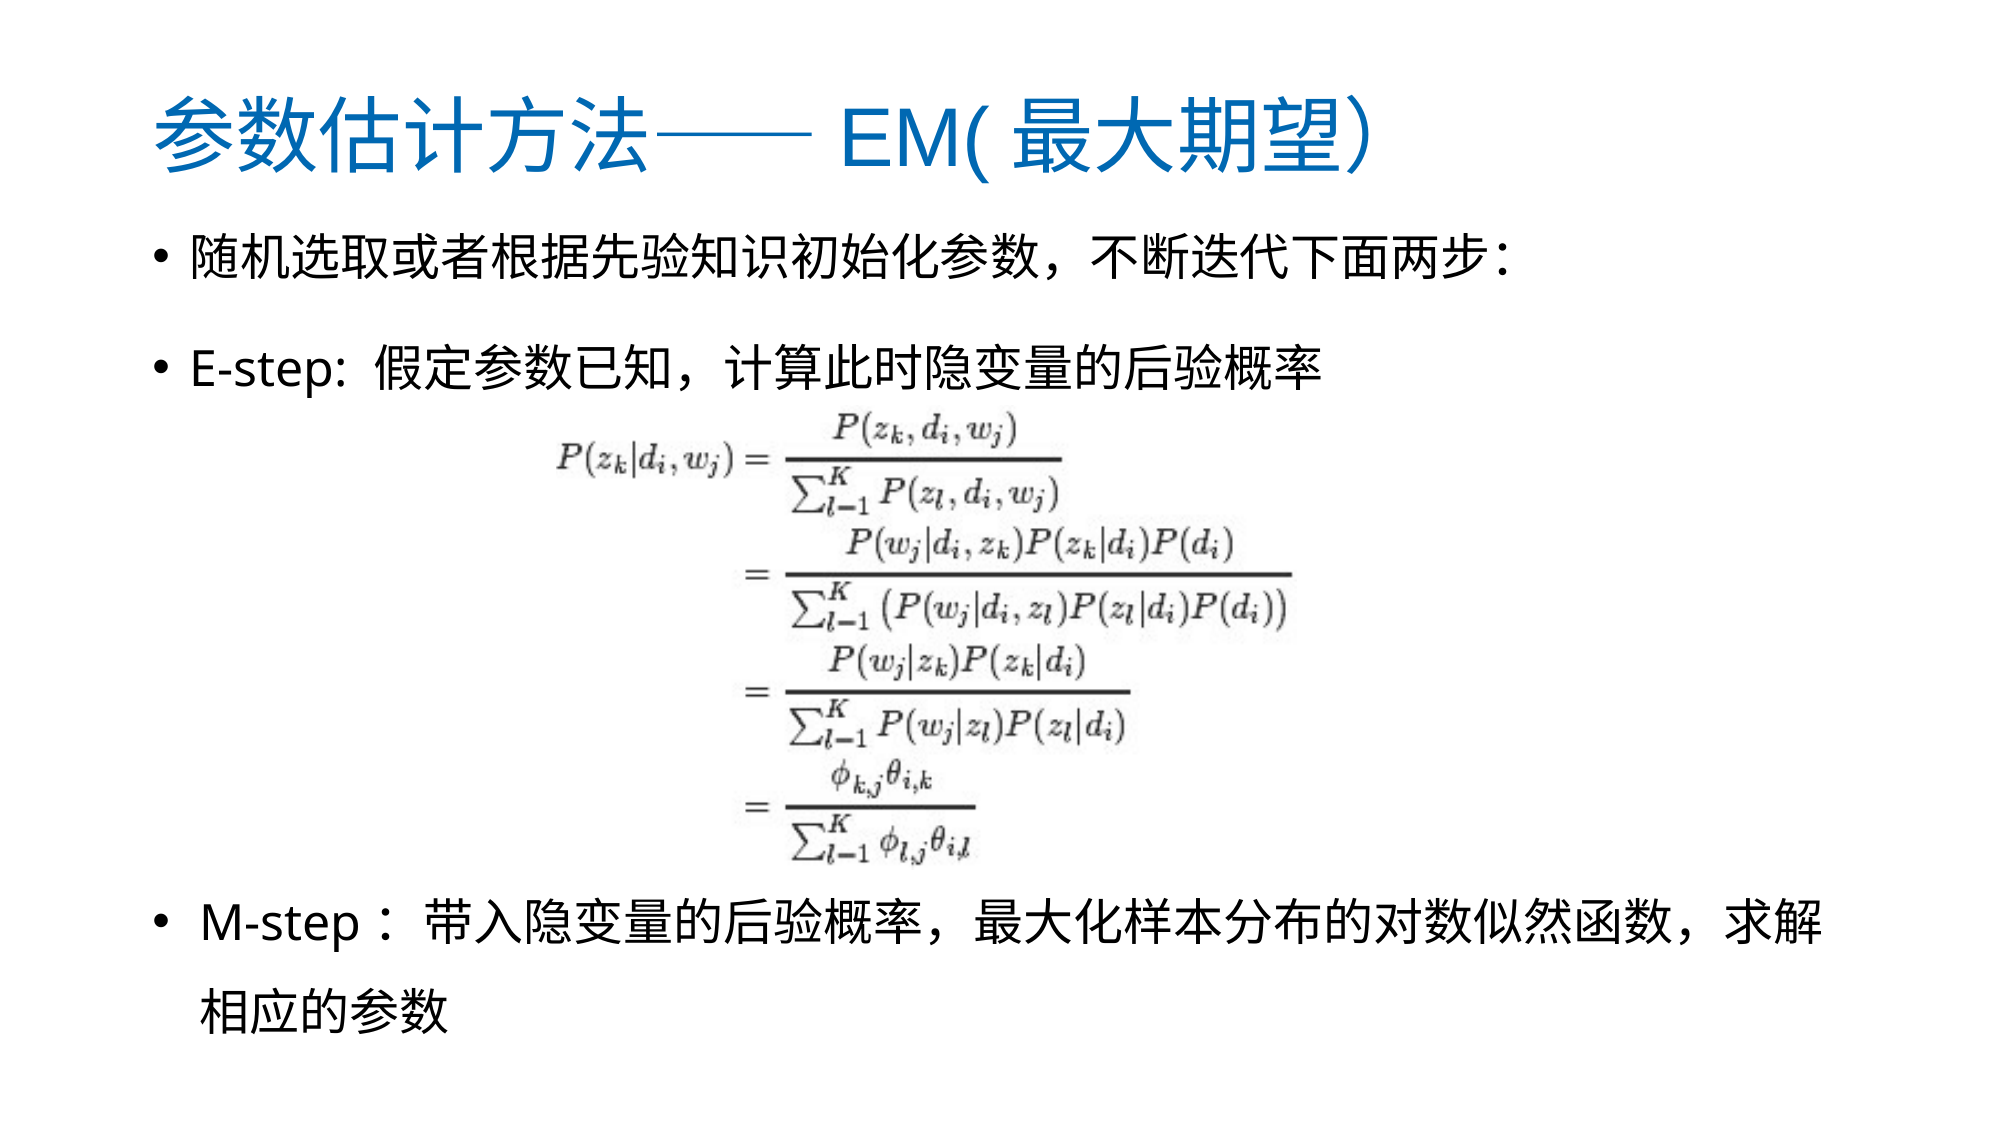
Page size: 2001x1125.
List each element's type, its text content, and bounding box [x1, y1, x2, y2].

picture [556, 405, 1297, 870]
list 随机选取或者根据先验知识初始化参数，不断迭代下面两步： E-step: 假定参数已知，计算此时隐变量的后验概率 M-step：带入隐变量的后验概率，最大化样本分布的对数似然函数，求解相应的参数 [137, 187, 1863, 1066]
title 参数估计方法——EM(最大期望） [137, 14, 1863, 187]
